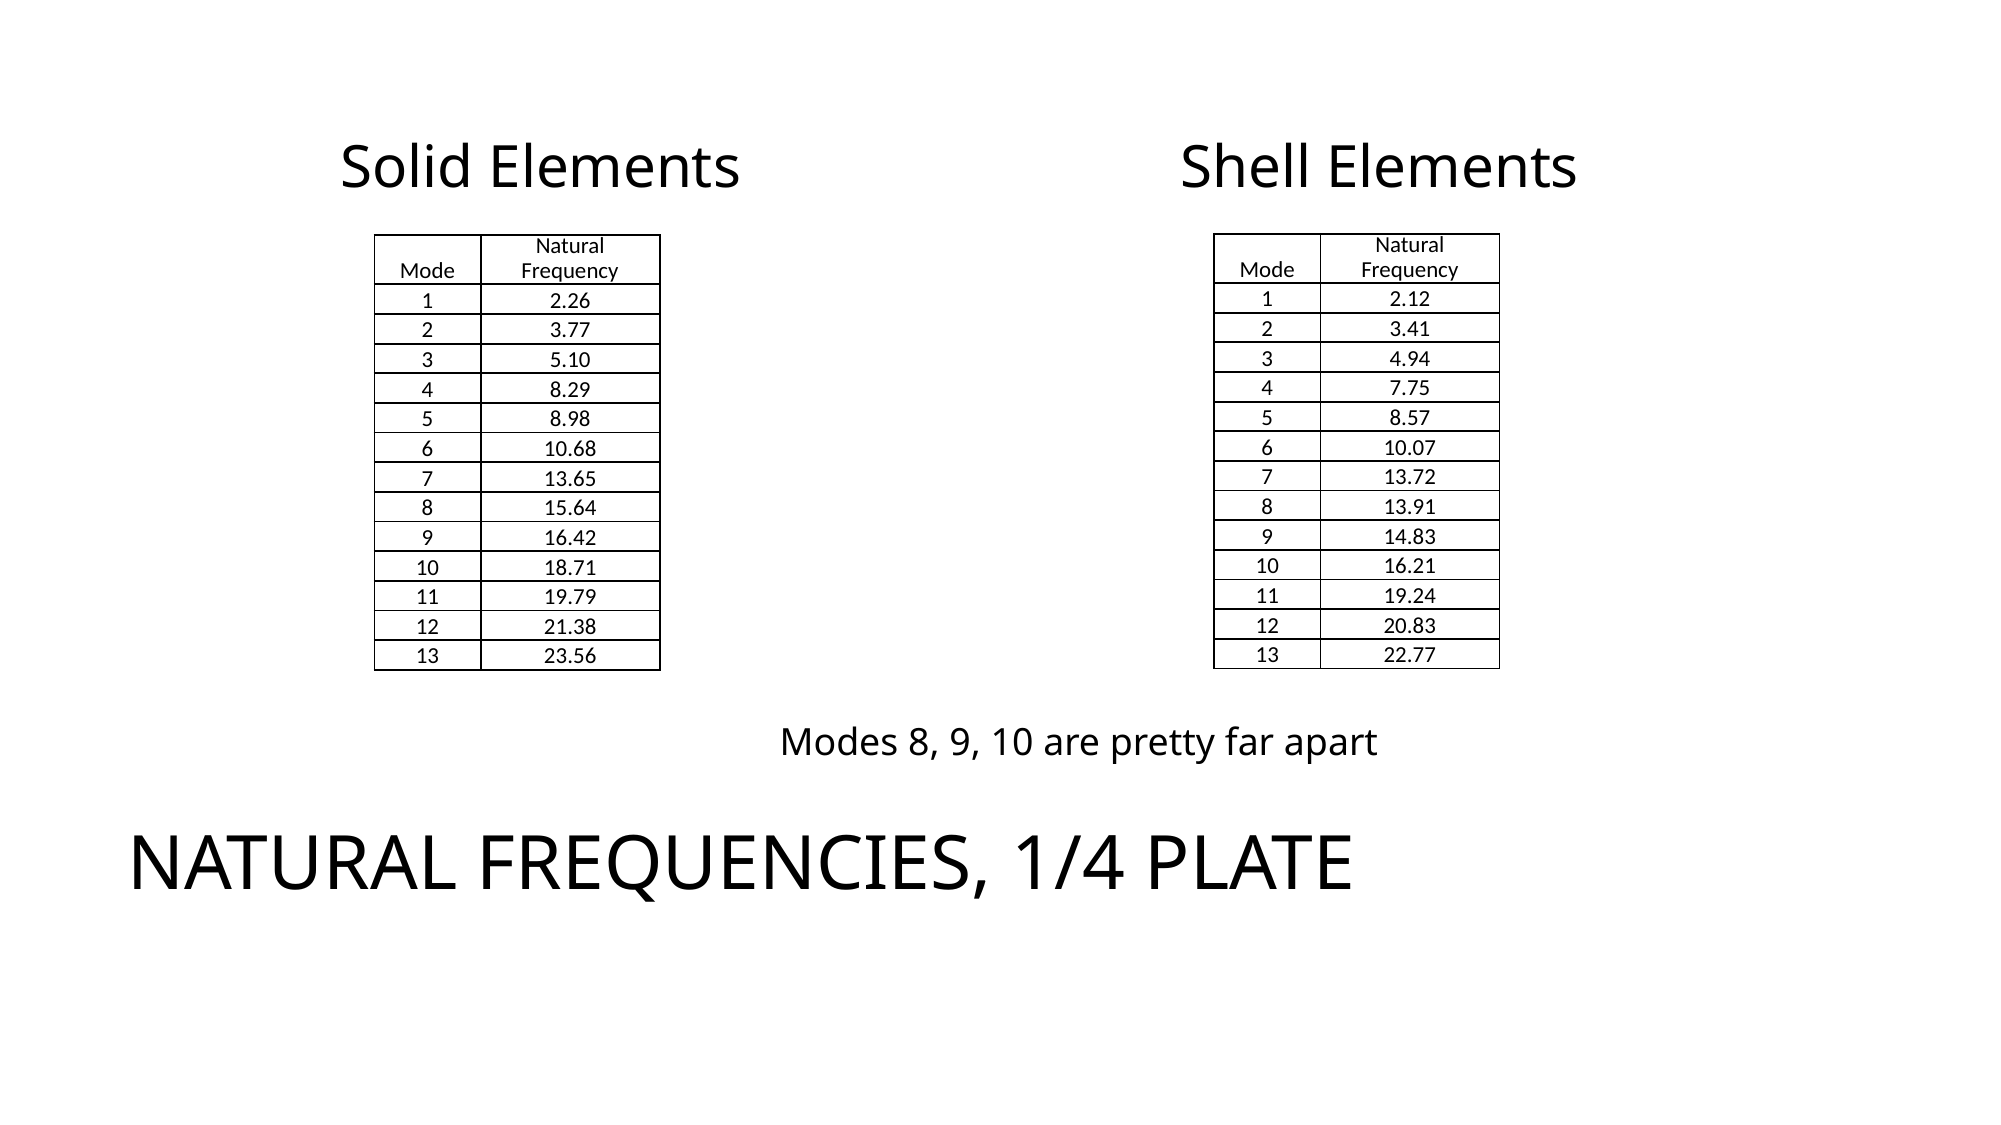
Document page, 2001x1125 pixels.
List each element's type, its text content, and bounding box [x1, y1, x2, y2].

table_cell 20.83 [1321, 610, 1499, 638]
table_cell 22.77 [1321, 640, 1499, 668]
table_cell 10 [1215, 551, 1320, 579]
table_cell 10.68 [482, 433, 659, 461]
table_cell 15.64 [482, 493, 659, 521]
list Solid Elements [159, 112, 923, 207]
table_header Mode [375, 236, 480, 283]
table_cell 2 [375, 315, 480, 343]
table_cell 12 [375, 611, 480, 639]
table_cell 13 [375, 641, 480, 669]
table_cell 2.26 [482, 285, 659, 313]
title Natural Frequencies, 1/4 Plate [112, 736, 1513, 984]
table_cell 8.57 [1321, 403, 1499, 430]
table_cell 19.24 [1321, 580, 1499, 608]
table_cell 9 [1215, 521, 1320, 549]
table_cell 1 [1215, 284, 1320, 312]
table_cell 2.12 [1321, 284, 1499, 312]
table_header Mode [1215, 235, 1320, 282]
table_cell 6 [1215, 432, 1320, 460]
table_cell 5 [375, 404, 480, 432]
table_cell 4 [375, 374, 480, 402]
table_cell 7 [375, 463, 480, 491]
table_cell 3.77 [482, 315, 659, 343]
table_cell 3 [1215, 343, 1320, 371]
table_cell 1 [375, 285, 480, 313]
table_cell 11 [1215, 580, 1320, 608]
table_cell 13.72 [1321, 462, 1499, 490]
table_cell 3 [375, 345, 480, 372]
table_cell 4 [1215, 373, 1320, 401]
table_cell 16.42 [482, 522, 659, 550]
table_cell 6 [375, 433, 480, 461]
table_cell 13.65 [482, 463, 659, 491]
table_cell 12 [1215, 610, 1320, 638]
text_box Modes 8, 9, 10 are pretty far apart [764, 710, 1394, 770]
table_cell 11 [375, 582, 480, 610]
table_cell 10 [375, 552, 480, 580]
table_cell 8 [1215, 491, 1320, 519]
table_cell 9 [375, 522, 480, 550]
table_cell 10.07 [1321, 432, 1499, 460]
table_cell 4.94 [1321, 343, 1499, 371]
table_cell 7 [1215, 462, 1320, 490]
table_cell 7.75 [1321, 373, 1499, 401]
table_cell 5 [1215, 403, 1320, 430]
table_cell 2 [1215, 314, 1320, 341]
table_cell 8 [375, 493, 480, 521]
table_header Natural Frequency [1321, 235, 1499, 282]
table_header Natural Frequency [482, 236, 659, 283]
table_cell 18.71 [482, 552, 659, 580]
table_cell 21.38 [482, 611, 659, 639]
table_cell 5.10 [482, 345, 659, 372]
table_cell 13 [1215, 640, 1320, 668]
table_cell 8.29 [482, 374, 659, 402]
table_cell 23.56 [482, 641, 659, 669]
table_cell 19.79 [482, 582, 659, 610]
table_cell 8.98 [482, 404, 659, 432]
table_cell 13.91 [1321, 491, 1499, 519]
list Shell Elements [997, 112, 1763, 207]
table_cell 16.21 [1321, 551, 1499, 579]
table_cell 3.41 [1321, 314, 1499, 341]
table_cell 14.83 [1321, 521, 1499, 549]
